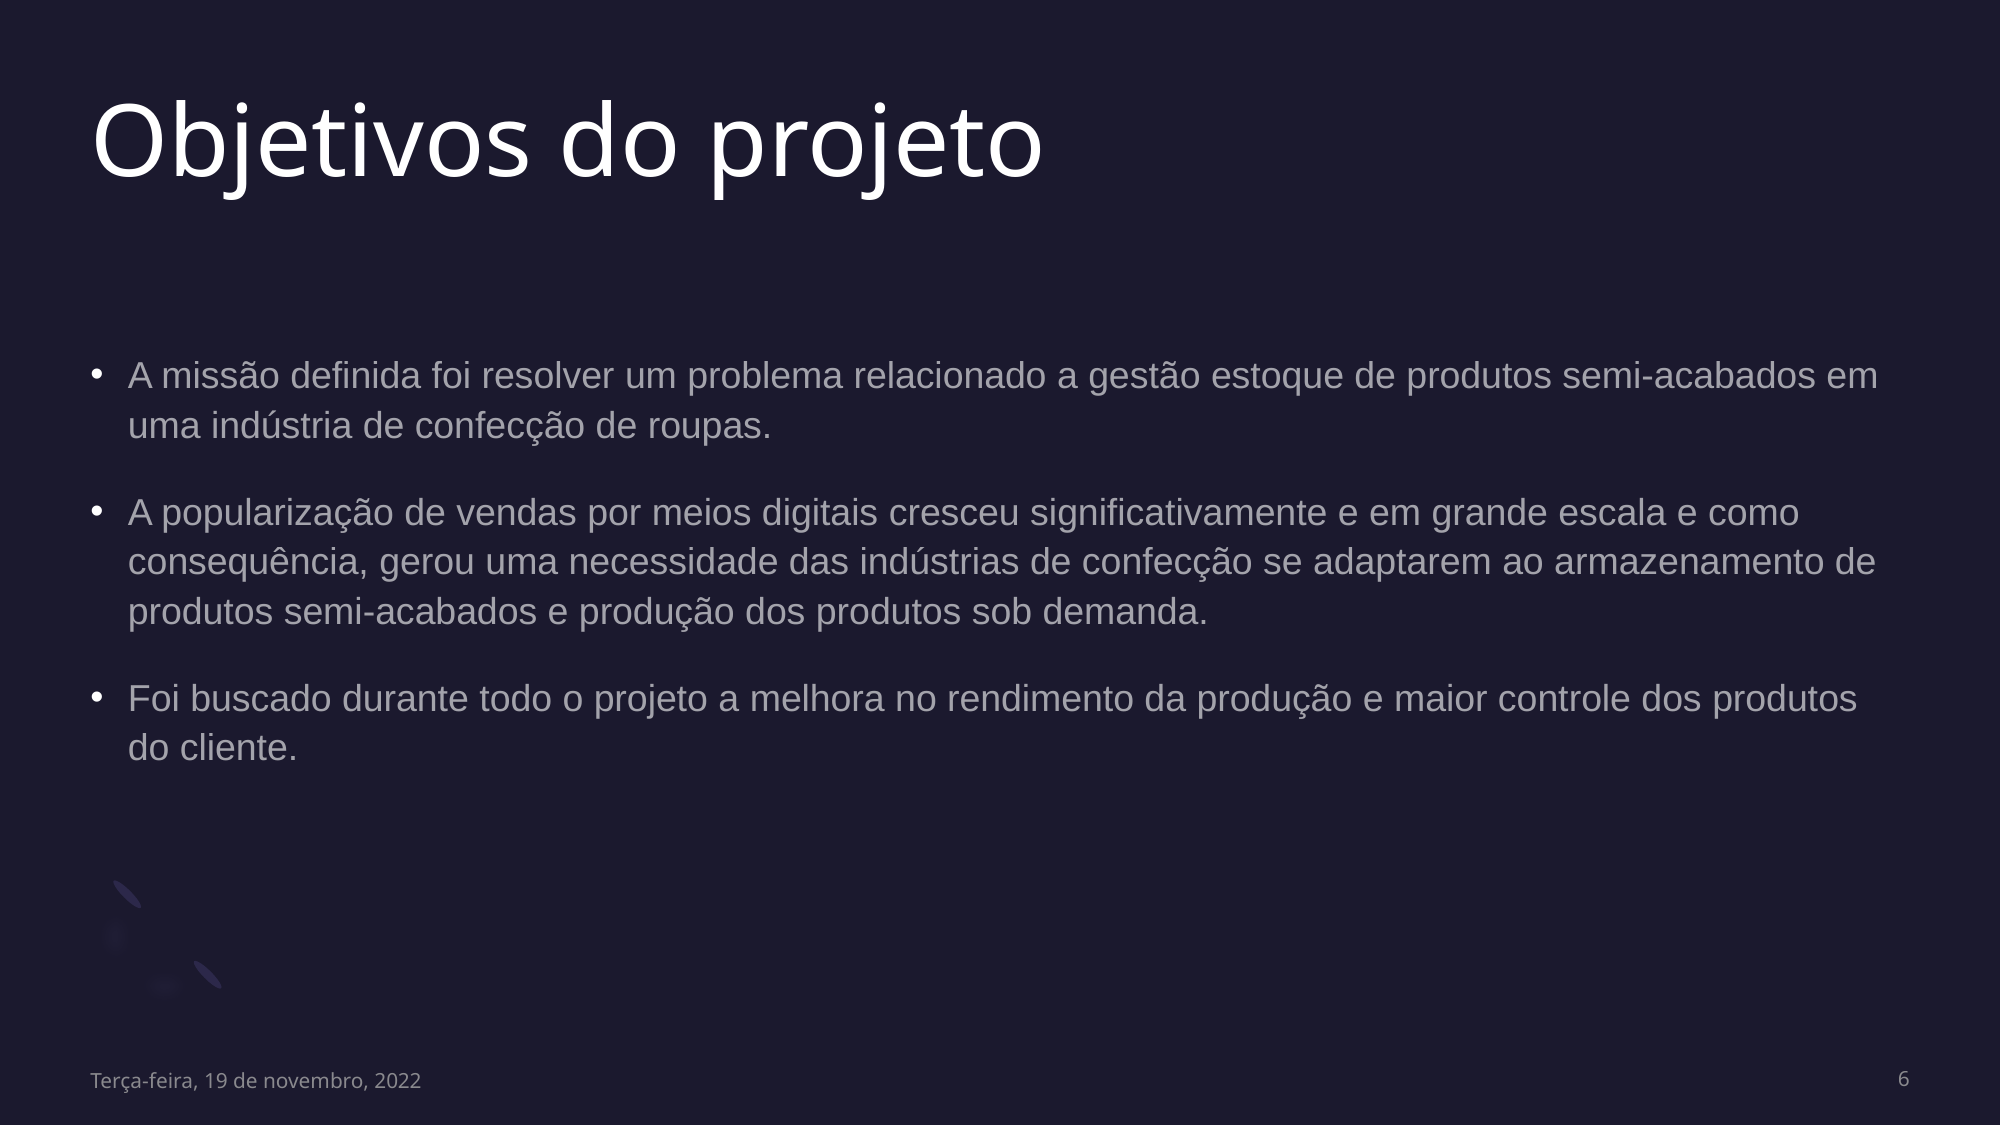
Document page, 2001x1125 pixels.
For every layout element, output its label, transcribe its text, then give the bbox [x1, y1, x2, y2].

slide_number 6 [1632, 1067, 1910, 1093]
title Objetivos do projeto [90, 90, 1910, 309]
slide_number Terça-feira, 19 de novembro, 2022 [90, 1067, 522, 1093]
list A missão definida foi resolver um problema relacionado a gestão estoque de produtos semi-acabados em uma indústria de confecção de roupas. A popularização de vendas por meios digitais cresceu significativamente e em grande escala e como consequência, gerou uma necessidade das indústrias de confecção se adaptarem ao armazenamento de produtos semi-acabados e produção dos produtos sob demanda. Foi buscado durante todo o projeto a melhora no rendimento da produção e maior controle dos produtos do cliente. [90, 346, 1910, 1000]
